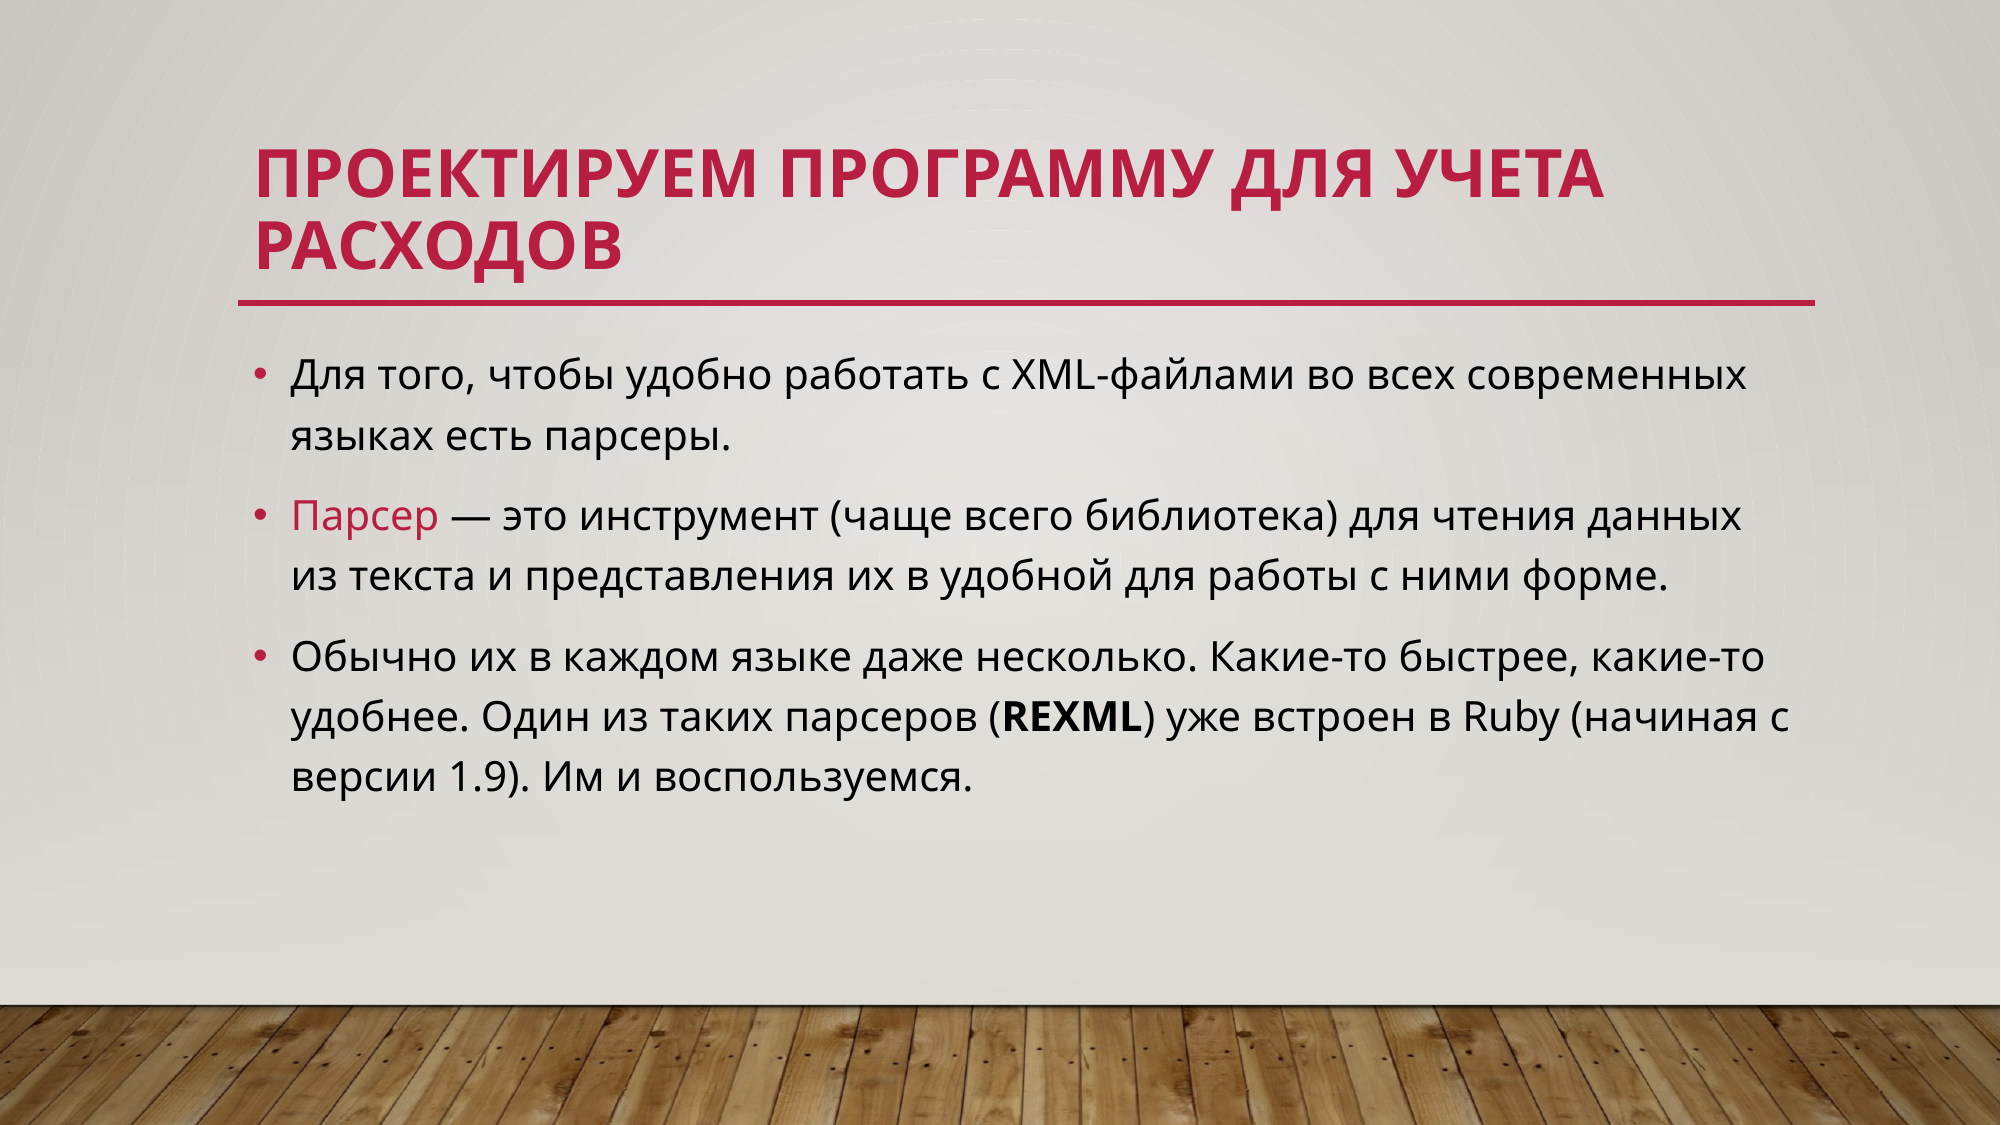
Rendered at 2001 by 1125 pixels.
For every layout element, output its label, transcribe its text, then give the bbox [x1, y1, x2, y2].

title Проектируем программу для учета расходов [238, 131, 1814, 305]
picture [0, 1005, 2000, 1125]
list Для того, чтобы удобно работать с XML-файлами во всех современных языках есть парсеры. Парсер — это инструмент (чаще всего библиотека) для чтения данных из текста и представления их в удобной для работы с ними форме. Обычно их в каждом языке даже несколько. Какие-то быстрее, какие-то удобнее. Один из таких парсеров (REXML) уже встроен в Ruby (начиная с версии 1.9). Им и воспользуемся. [238, 330, 1814, 993]
